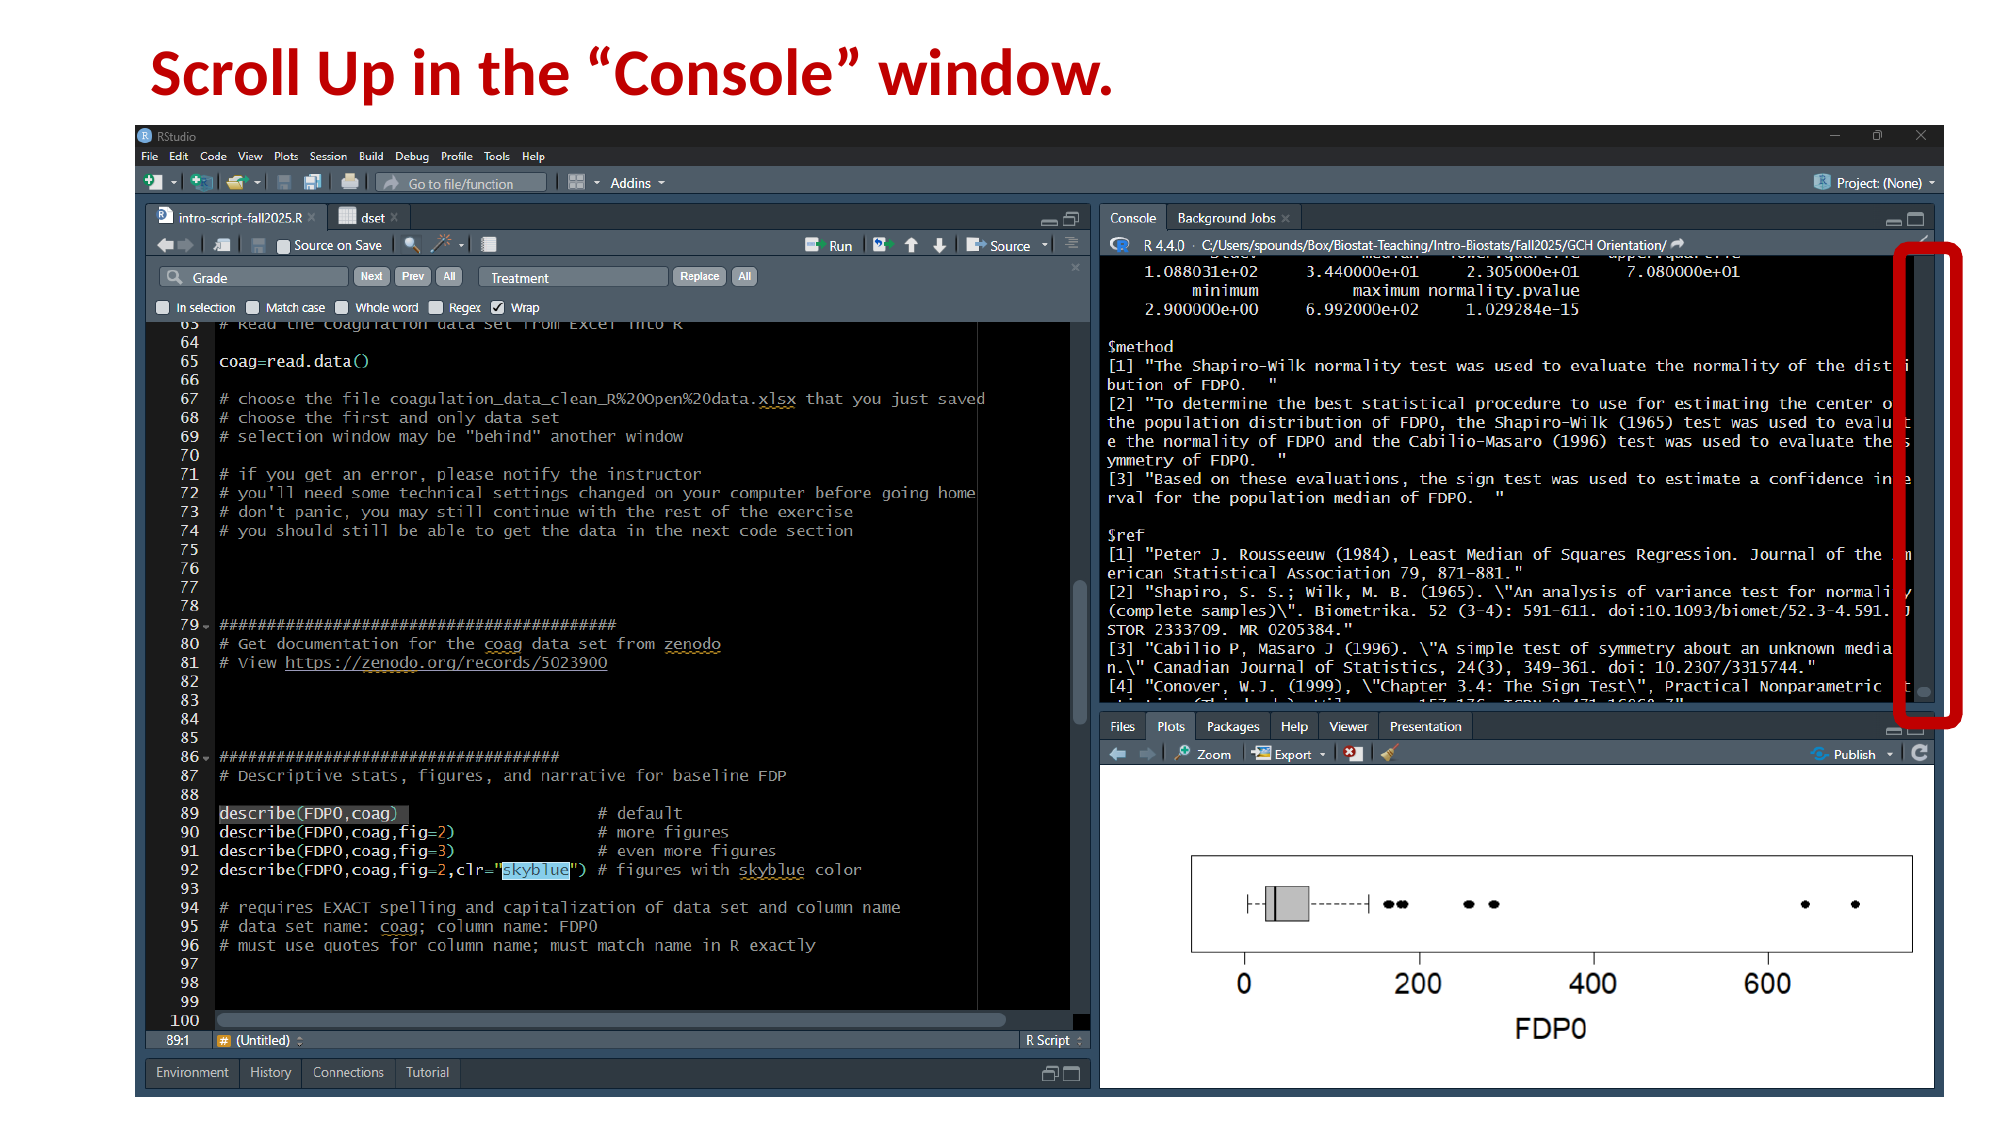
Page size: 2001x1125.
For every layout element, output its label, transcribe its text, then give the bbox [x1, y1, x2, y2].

text_box Scroll Up in the “Console” window. [135, 21, 1827, 117]
text_box [1944, 246, 1958, 725]
picture [135, 125, 1944, 1097]
